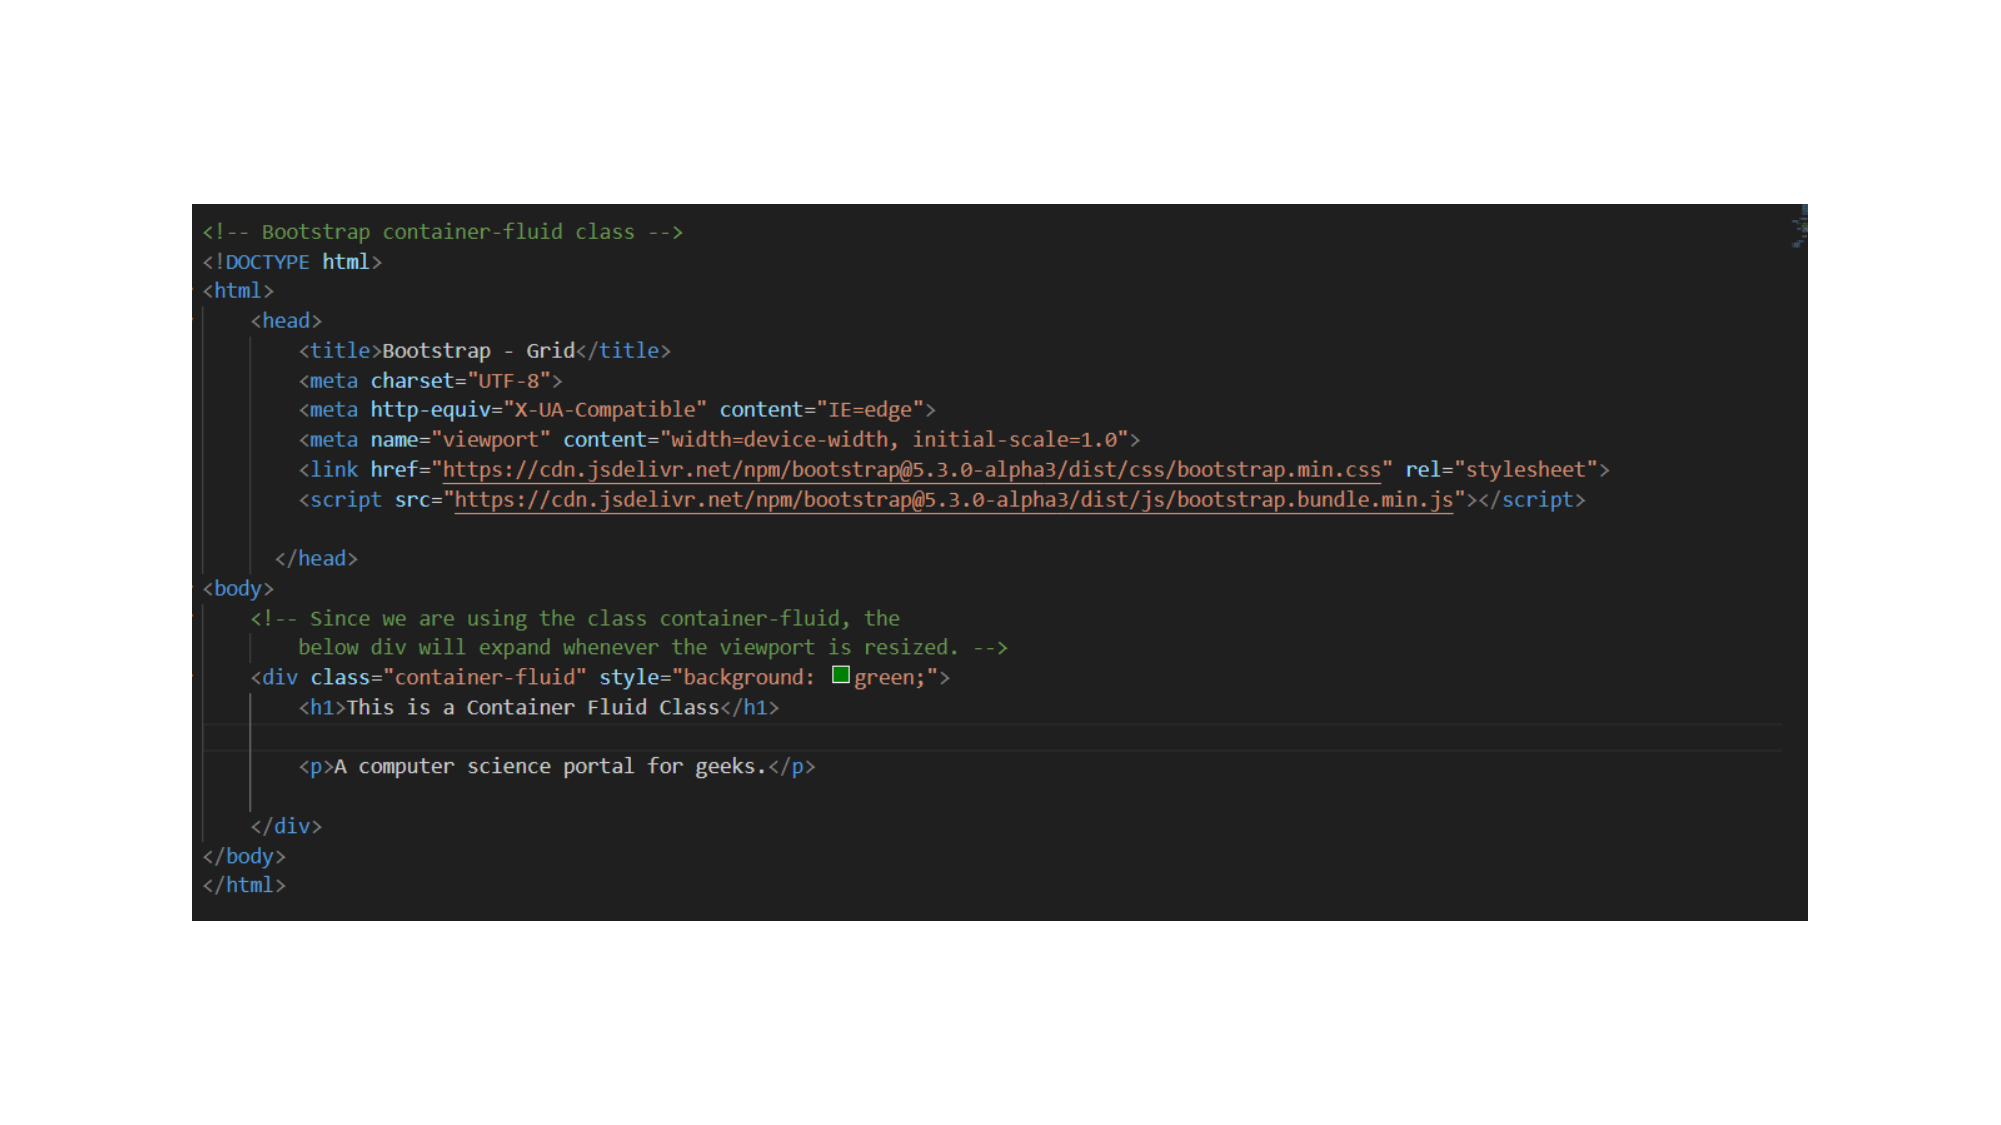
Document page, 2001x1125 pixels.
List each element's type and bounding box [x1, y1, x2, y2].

picture [192, 204, 1808, 922]
